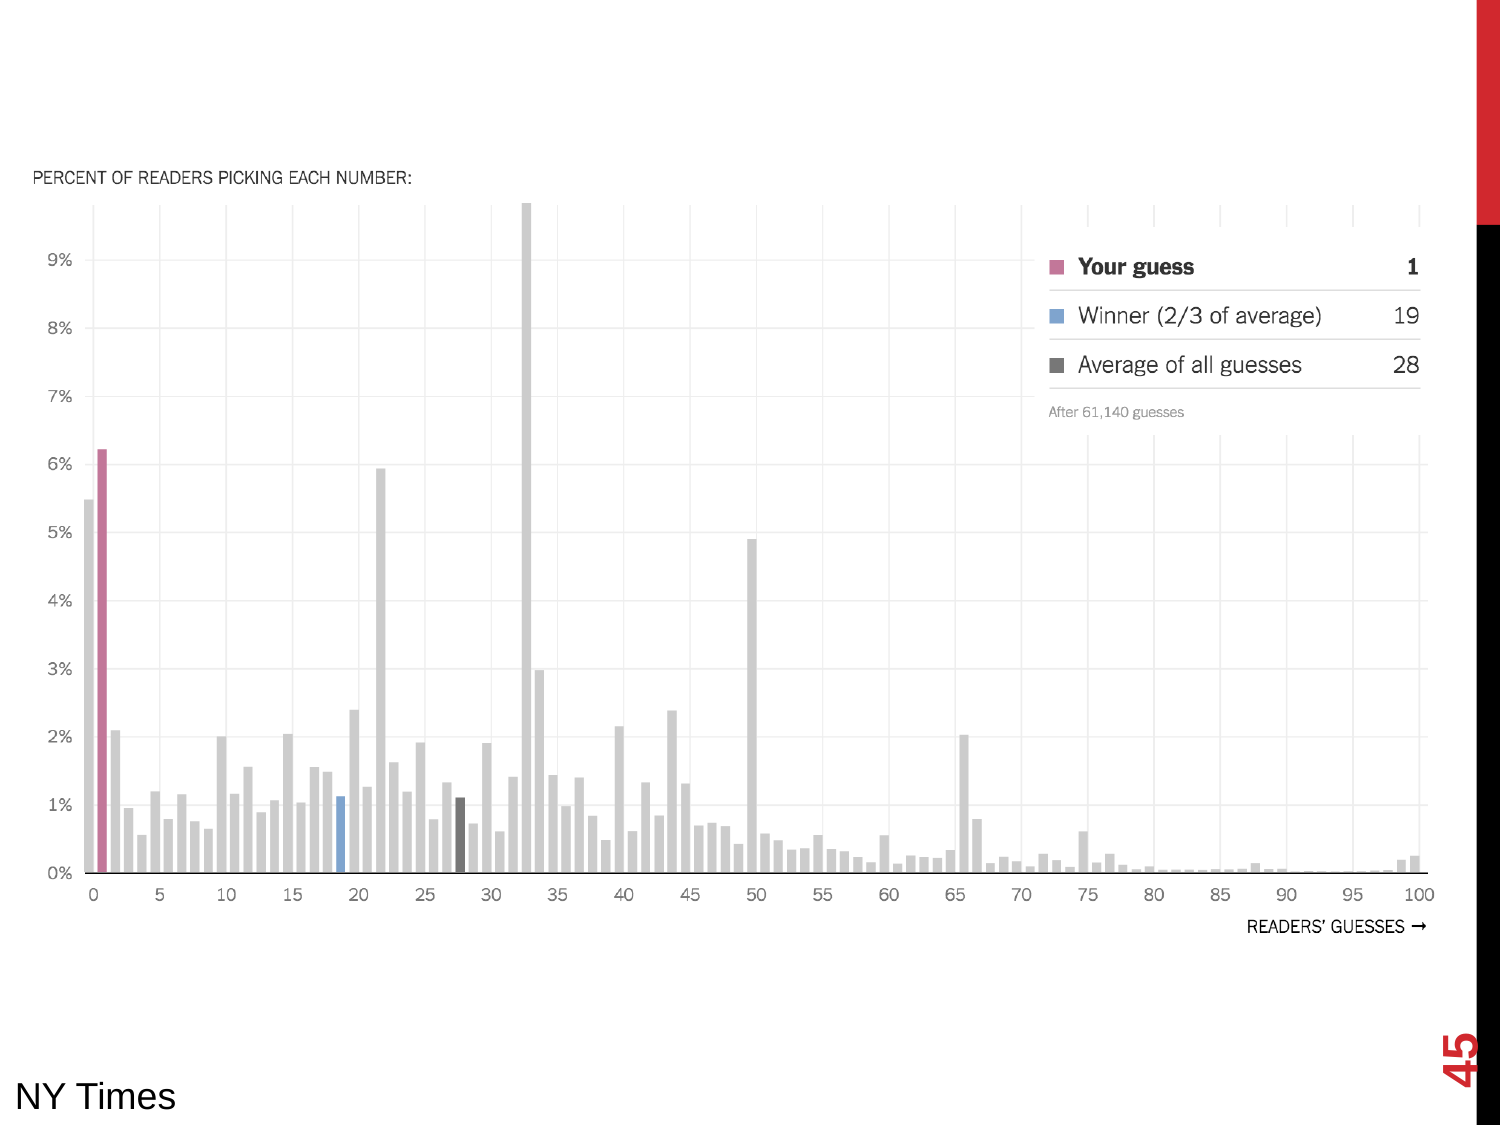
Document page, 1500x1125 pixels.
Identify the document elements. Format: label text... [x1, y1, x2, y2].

text_box NY Times [0, 1064, 223, 1125]
slide_number 45 [1427, 887, 1488, 1104]
picture [0, 145, 1469, 960]
